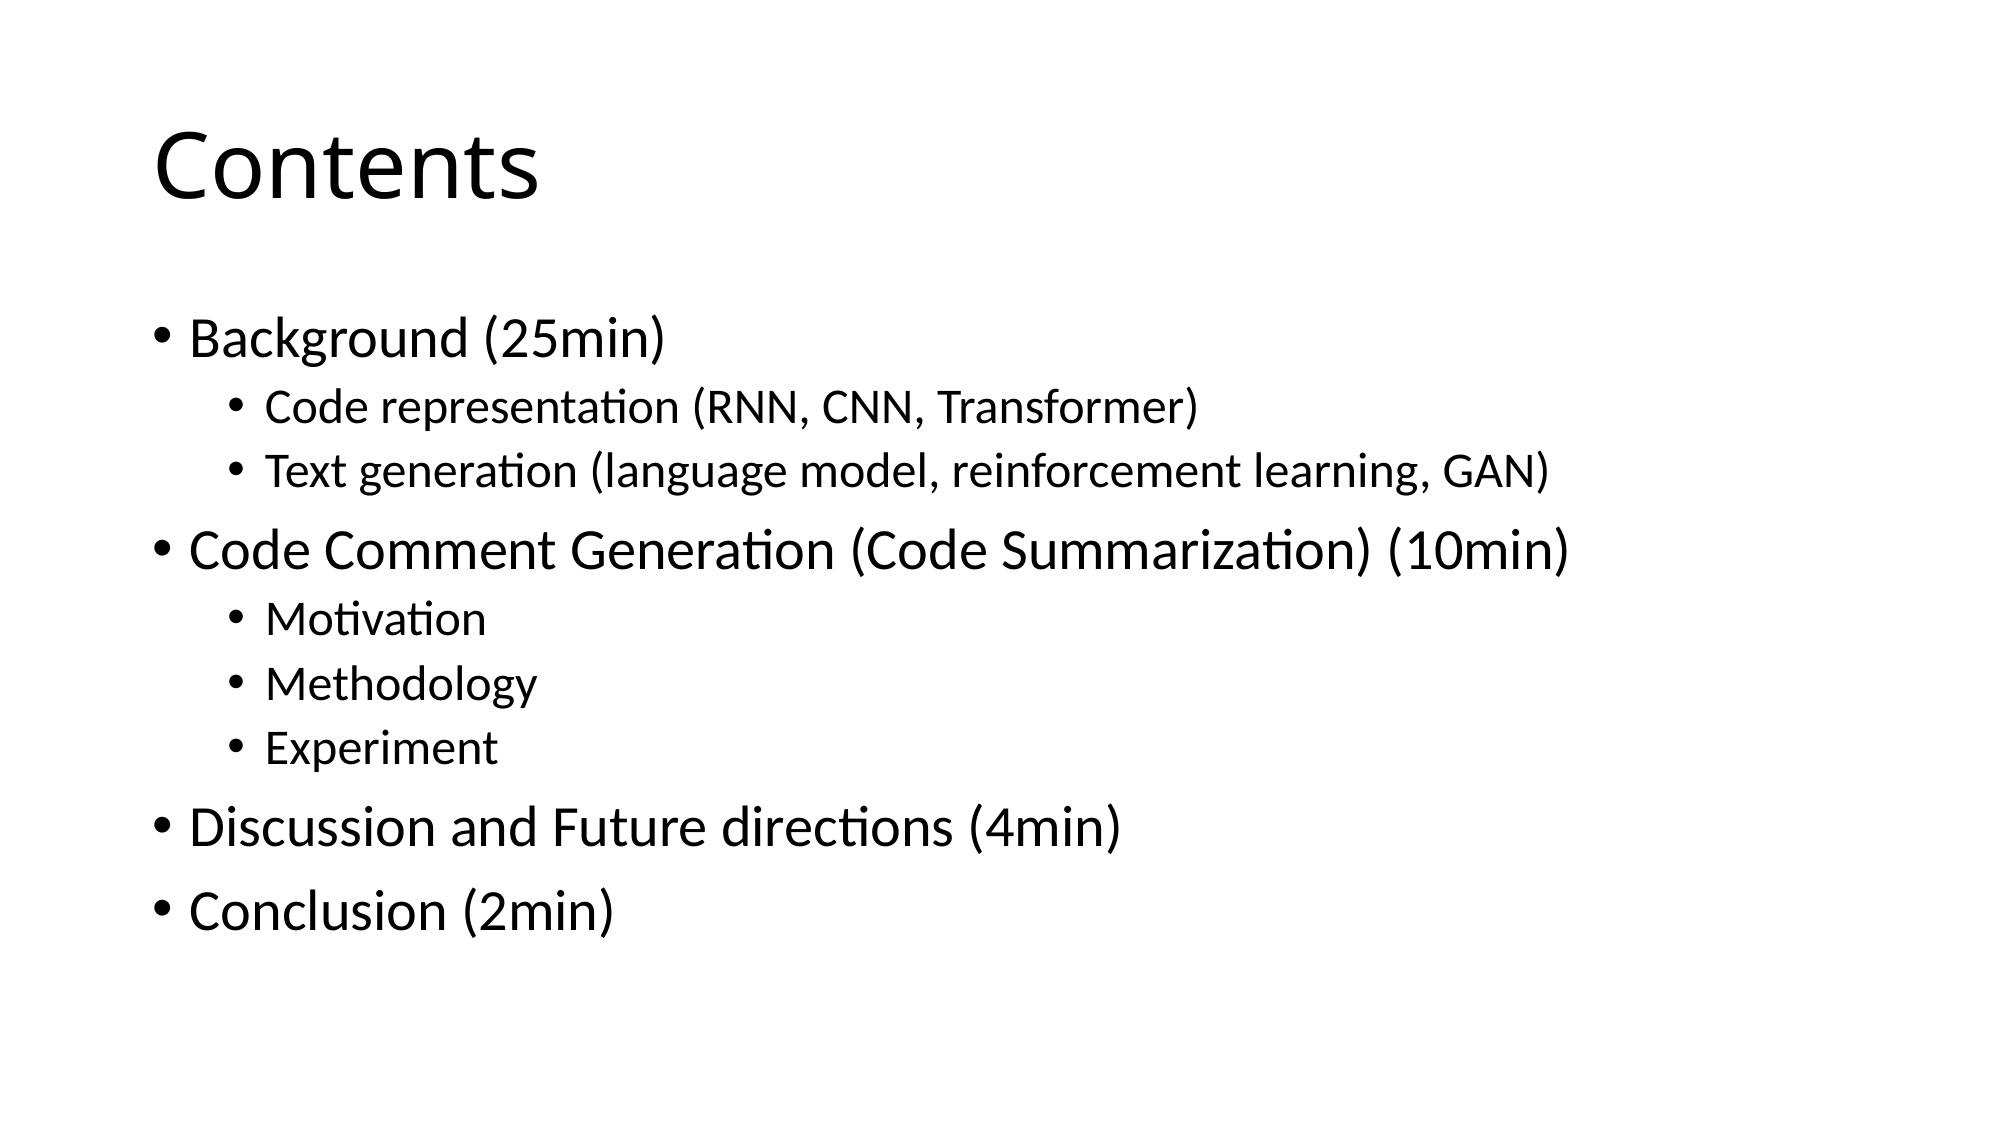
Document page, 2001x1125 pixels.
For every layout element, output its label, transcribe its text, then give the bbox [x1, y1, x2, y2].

list Background (25min) Code representation (RNN, CNN, Transformer) Text generation (language model, reinforcement learning, GAN) Code Comment Generation (Code Summarization) (10min) Motivation Methodology Experiment Discussion and Future directions (4min) Conclusion (2min) [137, 299, 1977, 1094]
title Contents [137, 59, 1863, 278]
